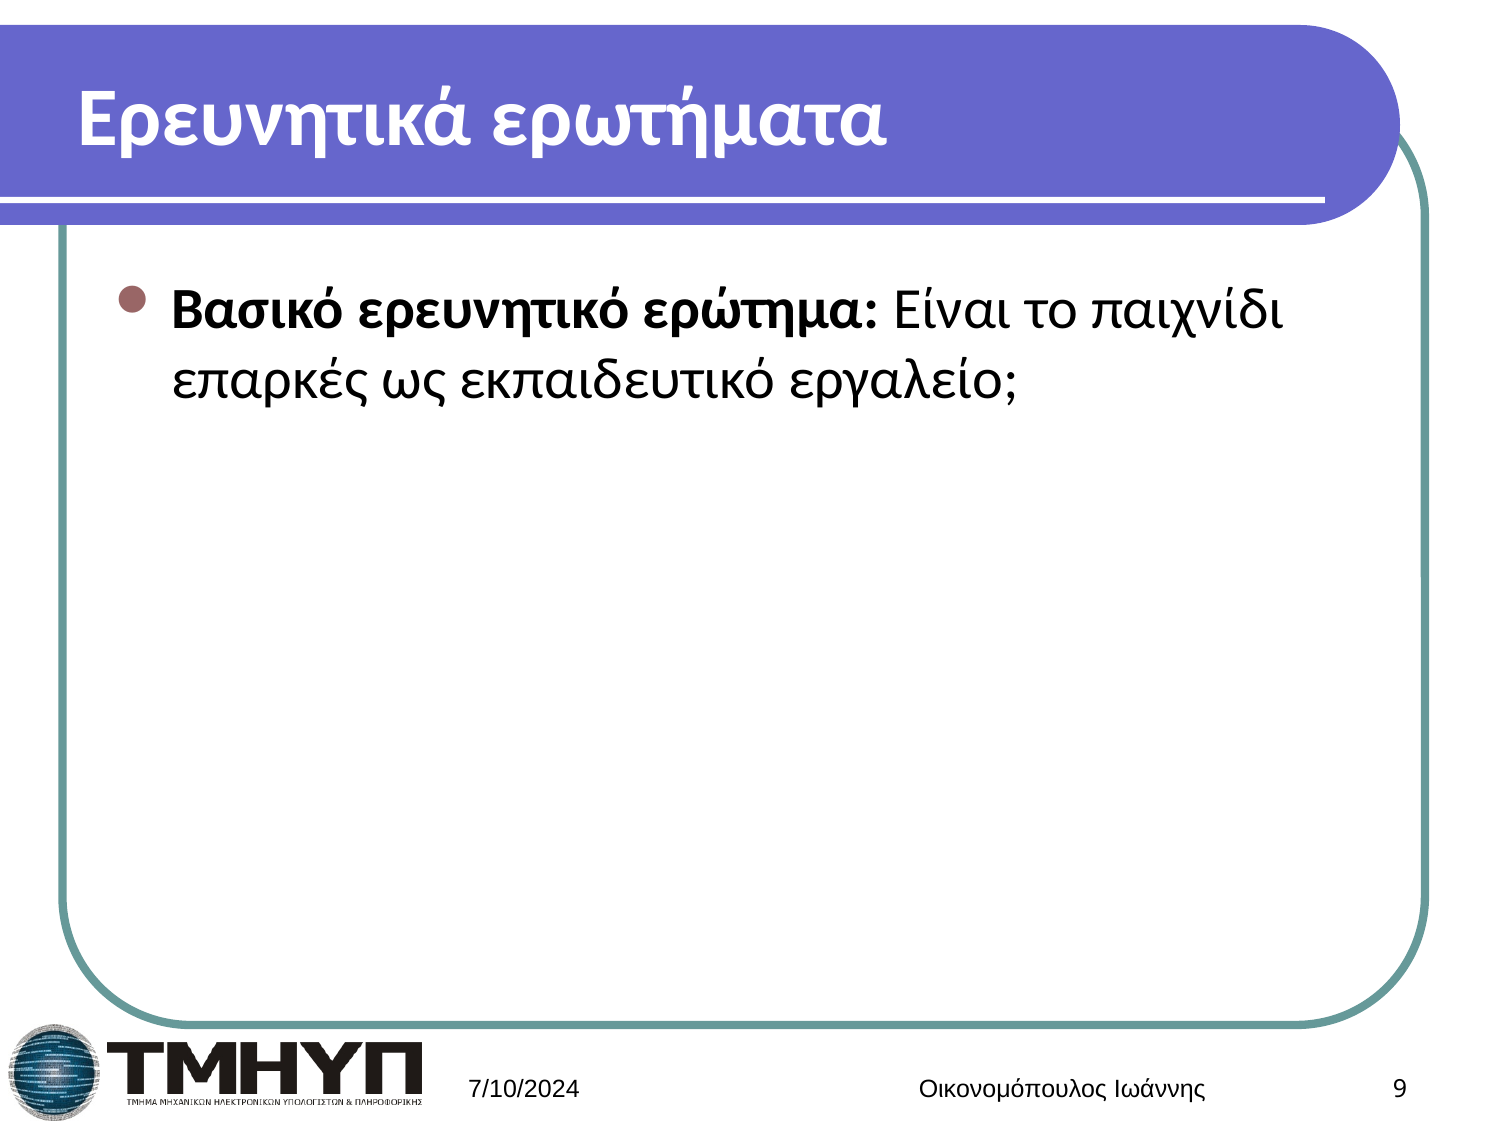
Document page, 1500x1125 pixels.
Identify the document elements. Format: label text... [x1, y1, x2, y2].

slide_number 9 [1321, 1034, 1423, 1111]
title Ερευνητικά ερωτήματα [62, 37, 1348, 188]
footer Οικονομόπουλος Ιωάννης [824, 1034, 1301, 1111]
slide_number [452, 1034, 804, 1111]
picture [8, 1024, 100, 1121]
list Βασικό ερευνητικό ερώτημα: Είναι το παιχνίδι επαρκές ως εκπαιδευτικό εργαλείο; [99, 262, 1401, 988]
picture [107, 1042, 422, 1105]
